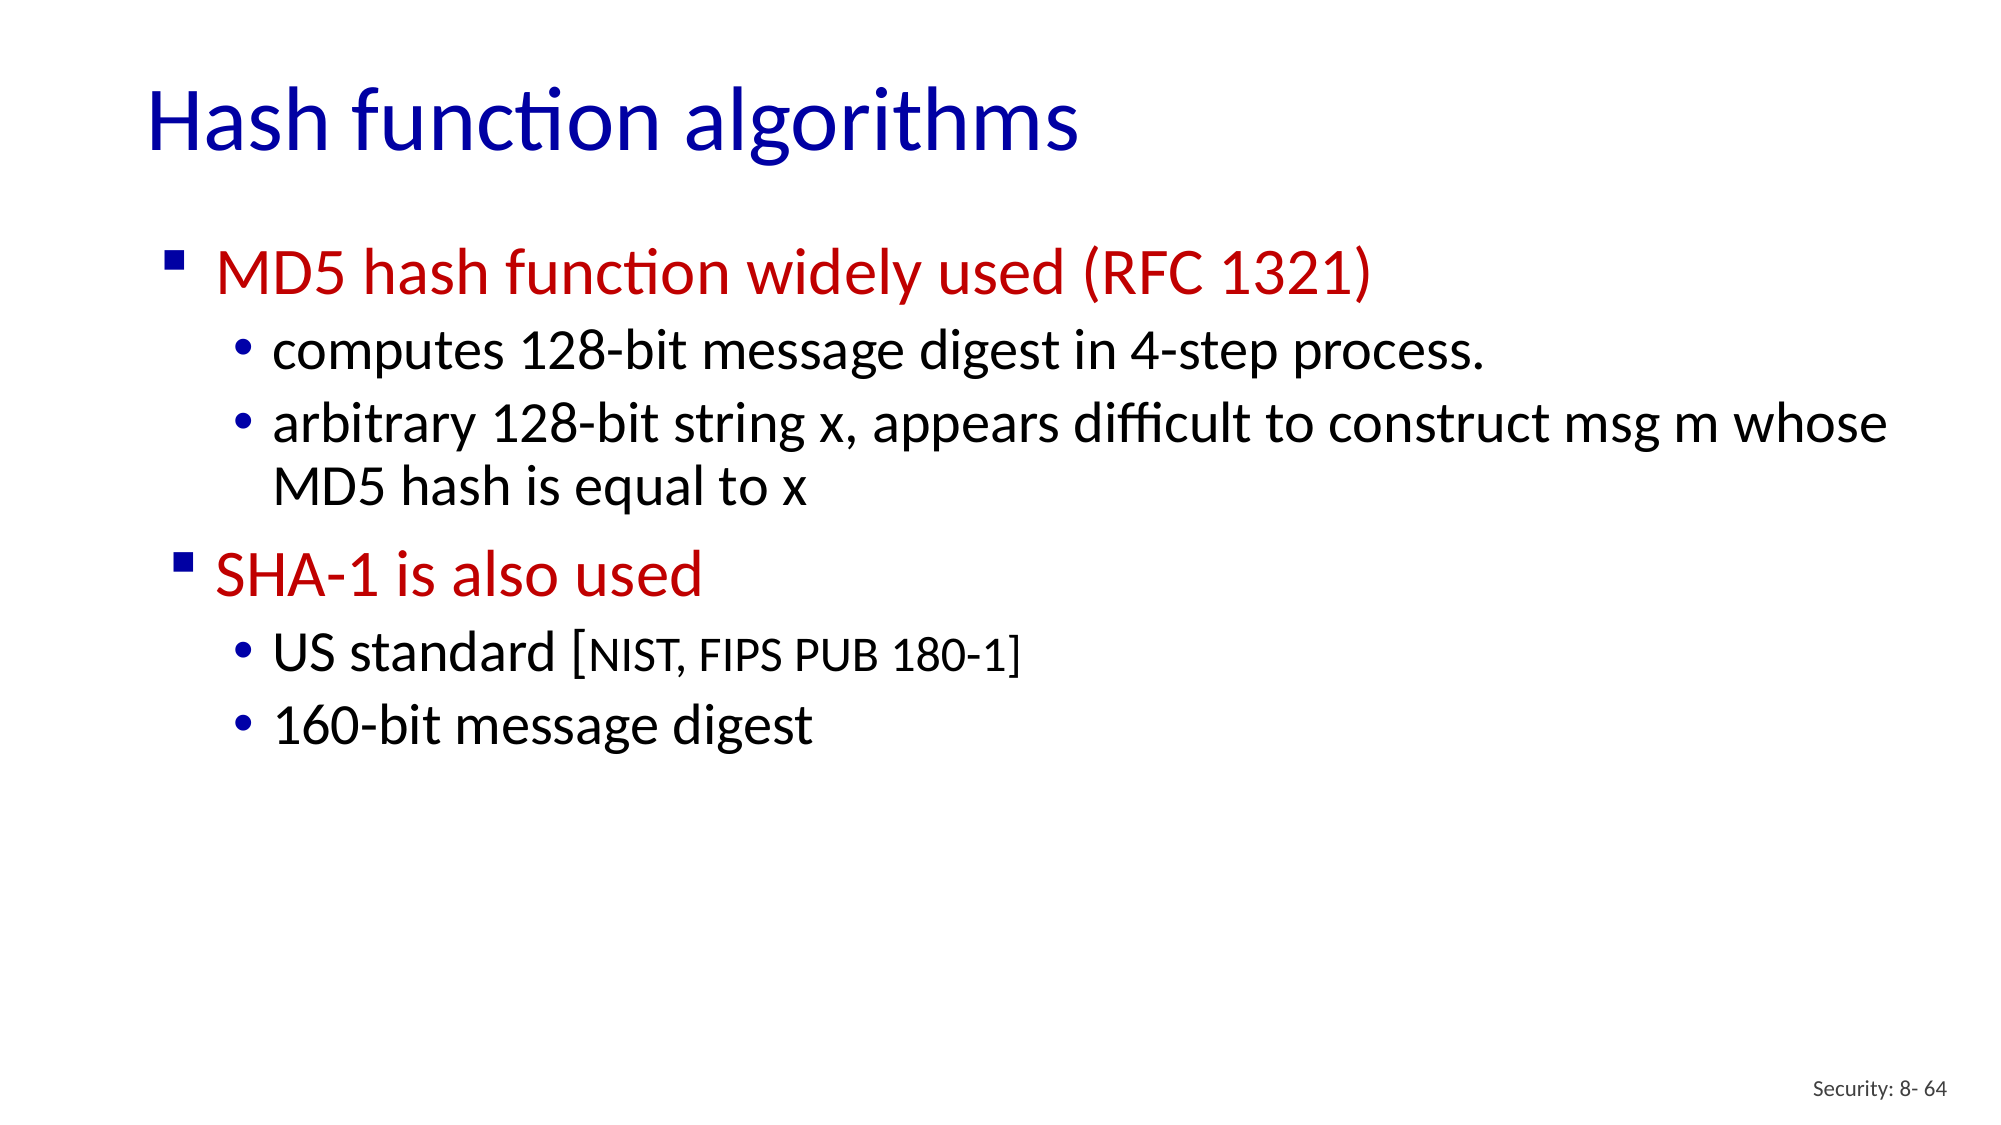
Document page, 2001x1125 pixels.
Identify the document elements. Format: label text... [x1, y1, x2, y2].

slide_number Security: 8- 64 [1512, 1056, 1963, 1117]
title Hash function algorithms [131, 47, 1861, 195]
text_box MD5 hash function widely used (RFC 1321) computes 128-bit message digest in 4-step process. arbitrary 128-bit string x, appears difficult to construct msg m whose MD5 hash is equal to x SHA-1 is also used US standard [NIST, FIPS PUB 180-1] 160-bit message digest [142, 229, 1940, 992]
